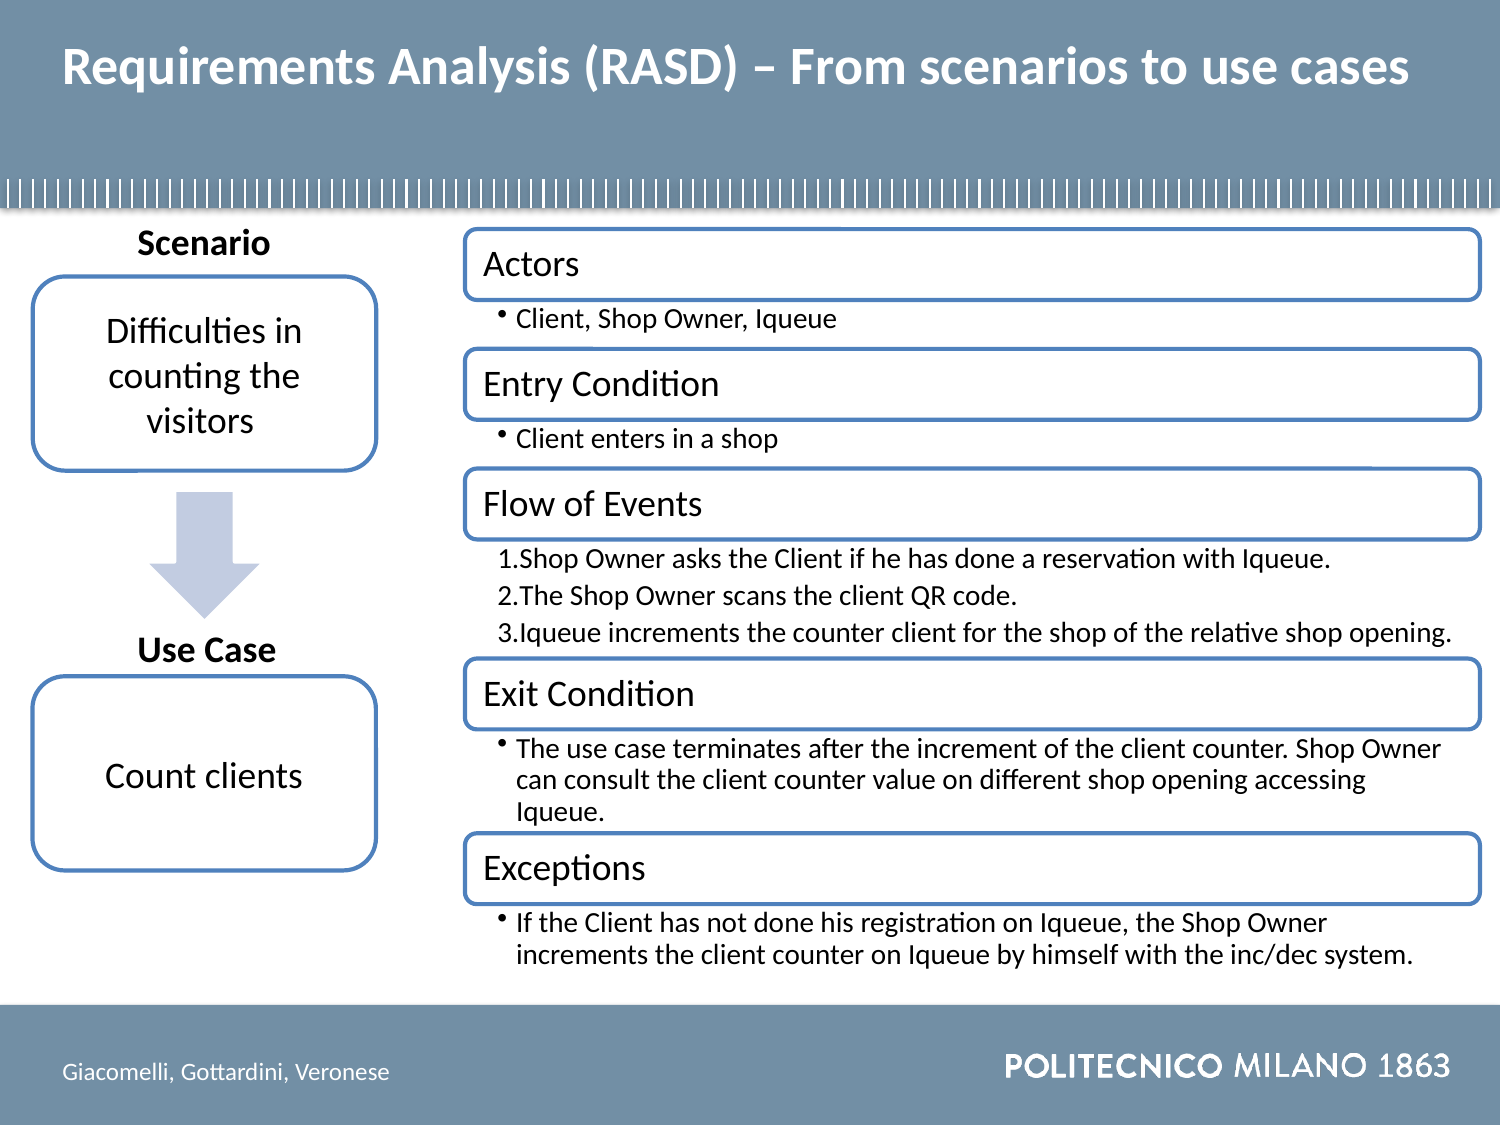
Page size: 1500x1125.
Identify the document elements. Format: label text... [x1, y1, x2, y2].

text_box Difficulties in counting the visitors [30, 274, 379, 473]
text_box [143, 489, 266, 618]
text_box Giacomelli, Gottardini, Veronese [47, 1047, 632, 1093]
title Requirements Analysis (RASD) – From scenarios to use cases [47, 22, 1455, 161]
picture [999, 1041, 1456, 1089]
text_box [72, 47, 1480, 186]
text_box Scenario [122, 210, 287, 271]
text_box Count clients [30, 674, 379, 873]
text_box Use Case [122, 618, 292, 678]
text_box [464, 210, 1481, 995]
